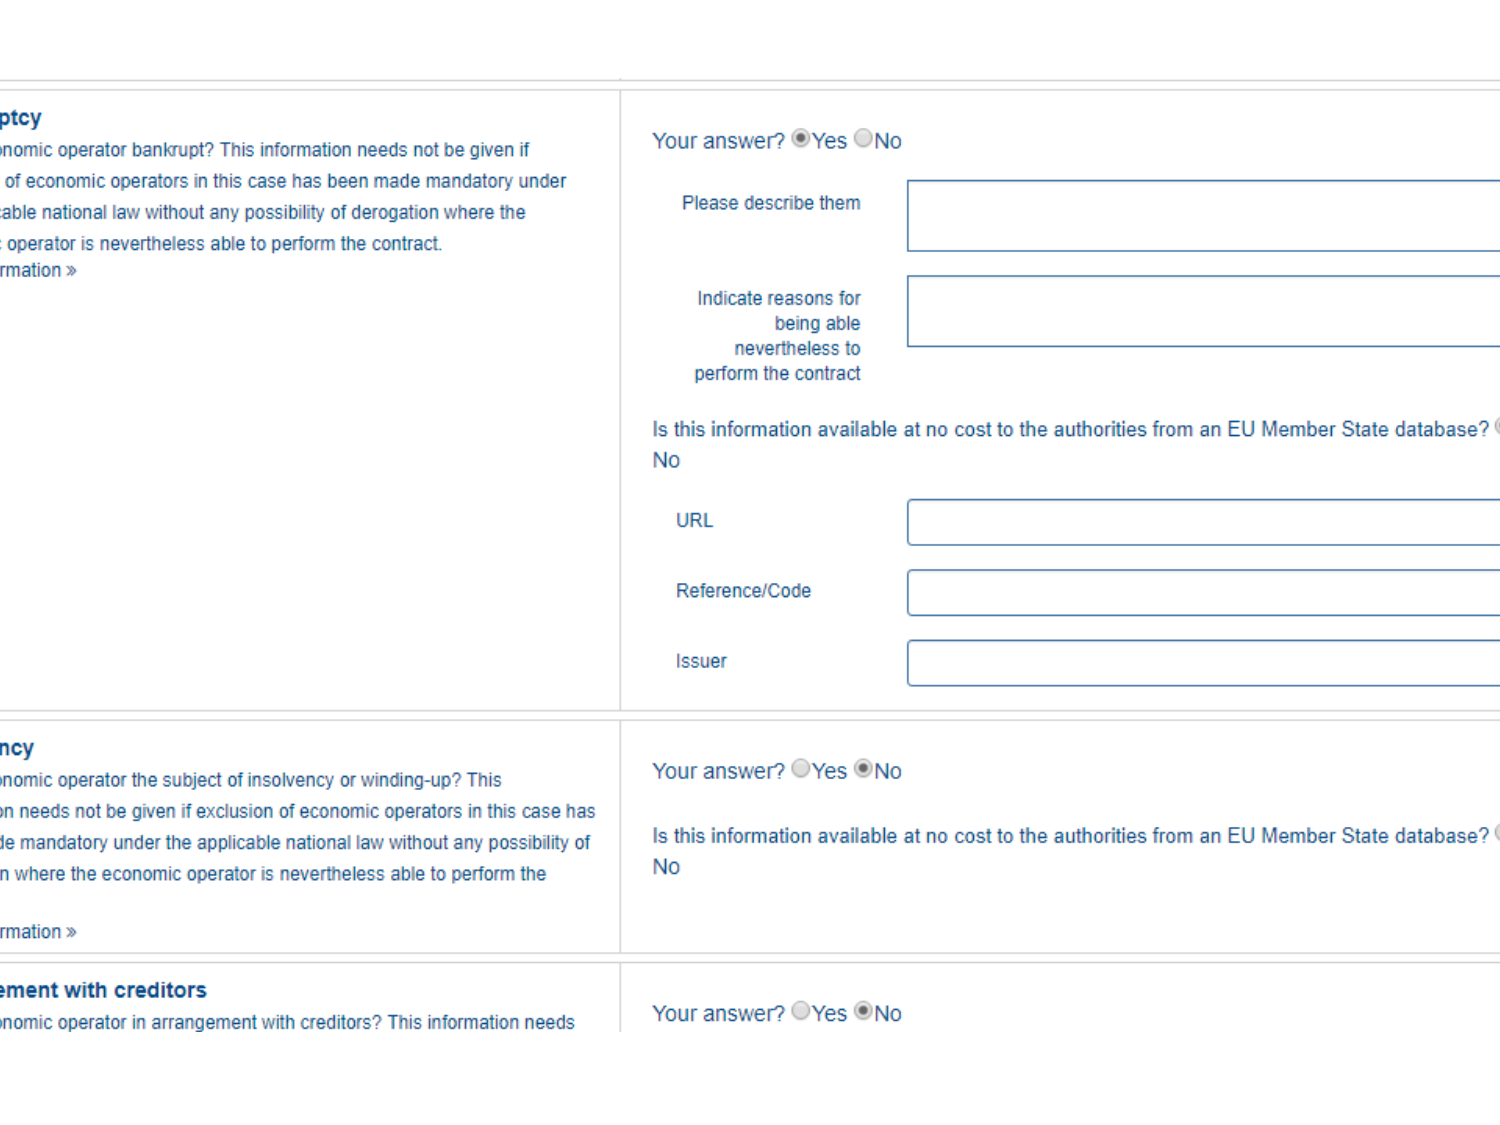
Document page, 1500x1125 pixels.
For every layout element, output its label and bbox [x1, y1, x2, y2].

picture [0, 77, 1500, 1032]
